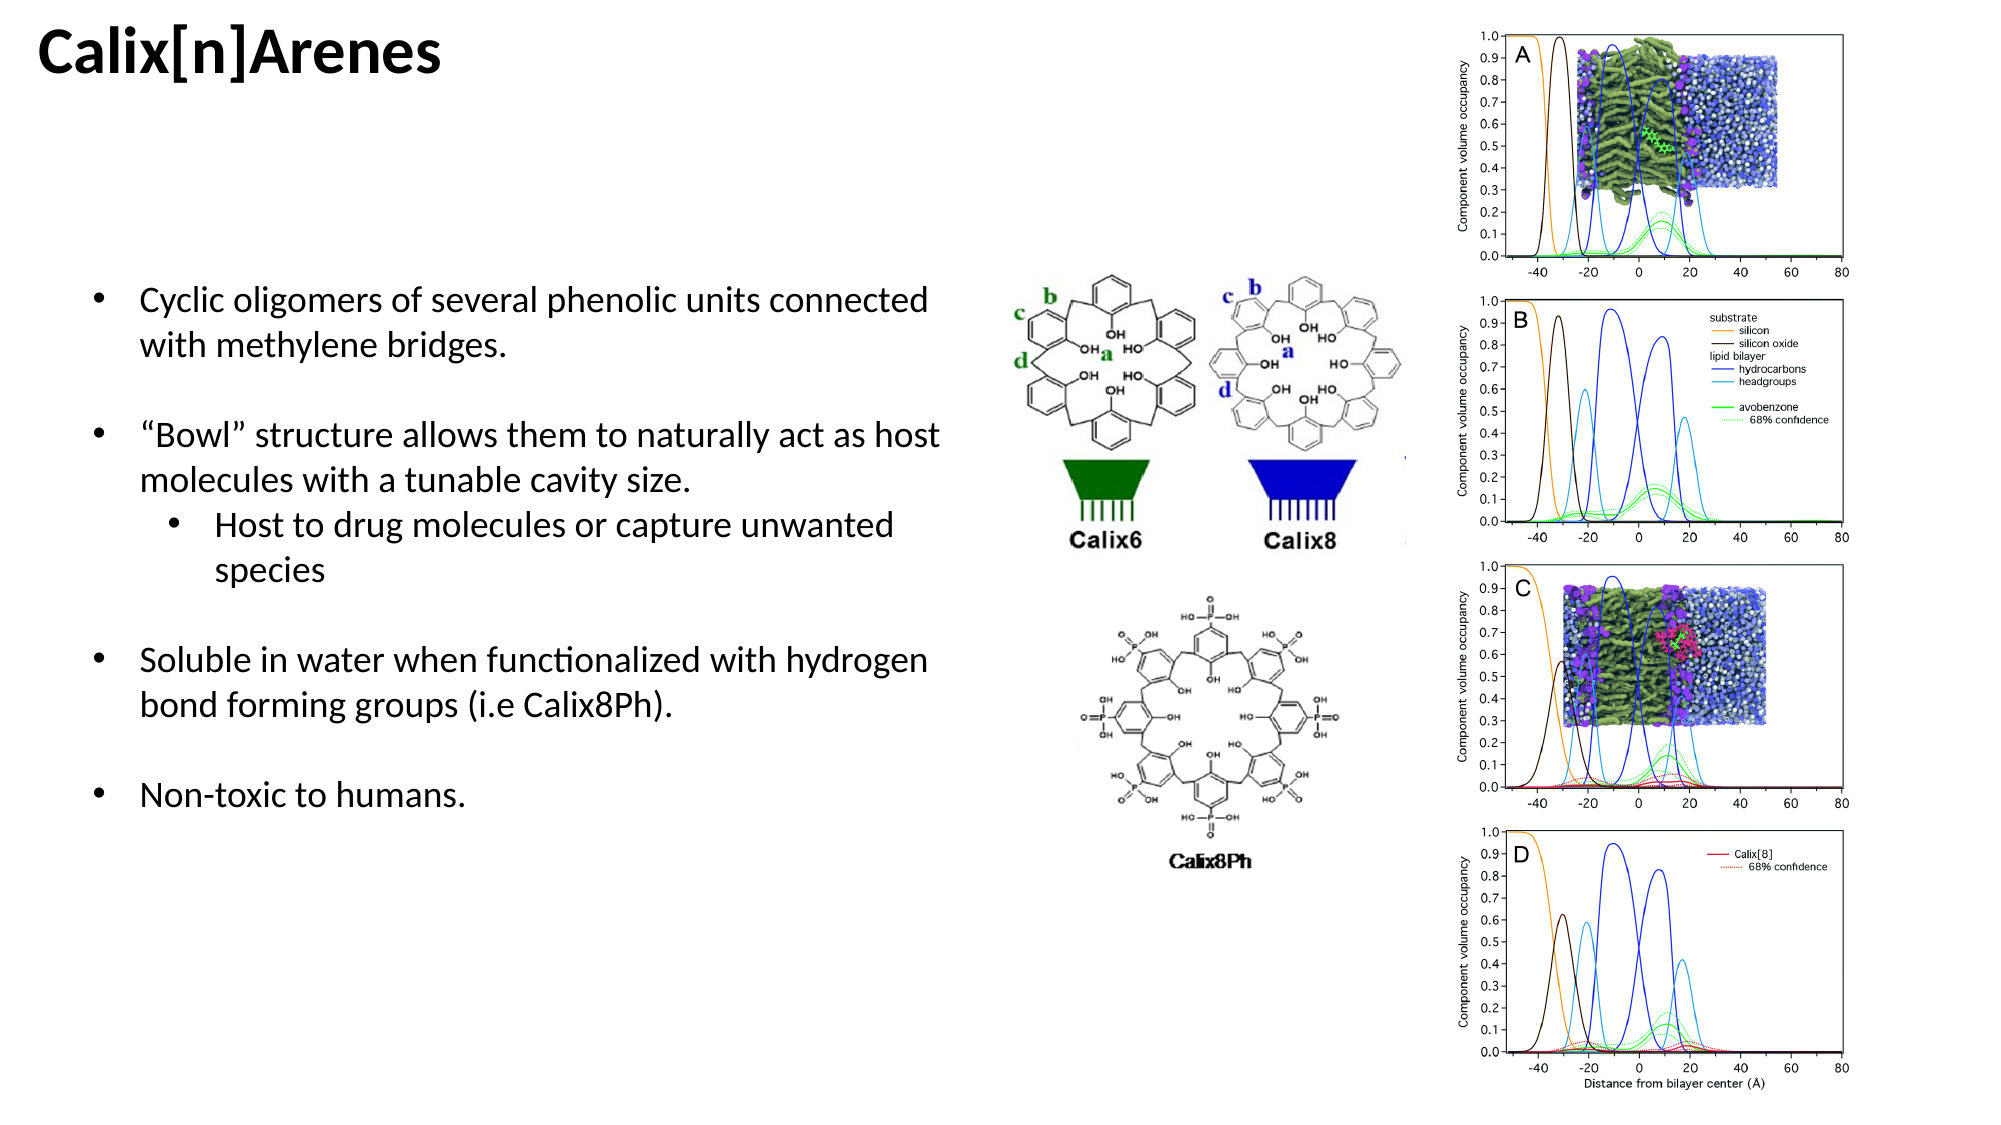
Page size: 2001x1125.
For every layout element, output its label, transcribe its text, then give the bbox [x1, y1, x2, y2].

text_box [1013, 273, 1419, 885]
picture [1456, 30, 1850, 1091]
text_box Calix[n]Arenes [23, 0, 458, 95]
text_box Cyclic oligomers of several phenolic units connected with methylene bridges. “Bowl” structure allows them to naturally act as host molecules with a tunable cavity size. Host to drug molecules or capture unwanted species Soluble in water when functionalized with hydrogen bond forming groups (i.e Calix8Ph). Non-toxic to humans. [77, 267, 1014, 823]
